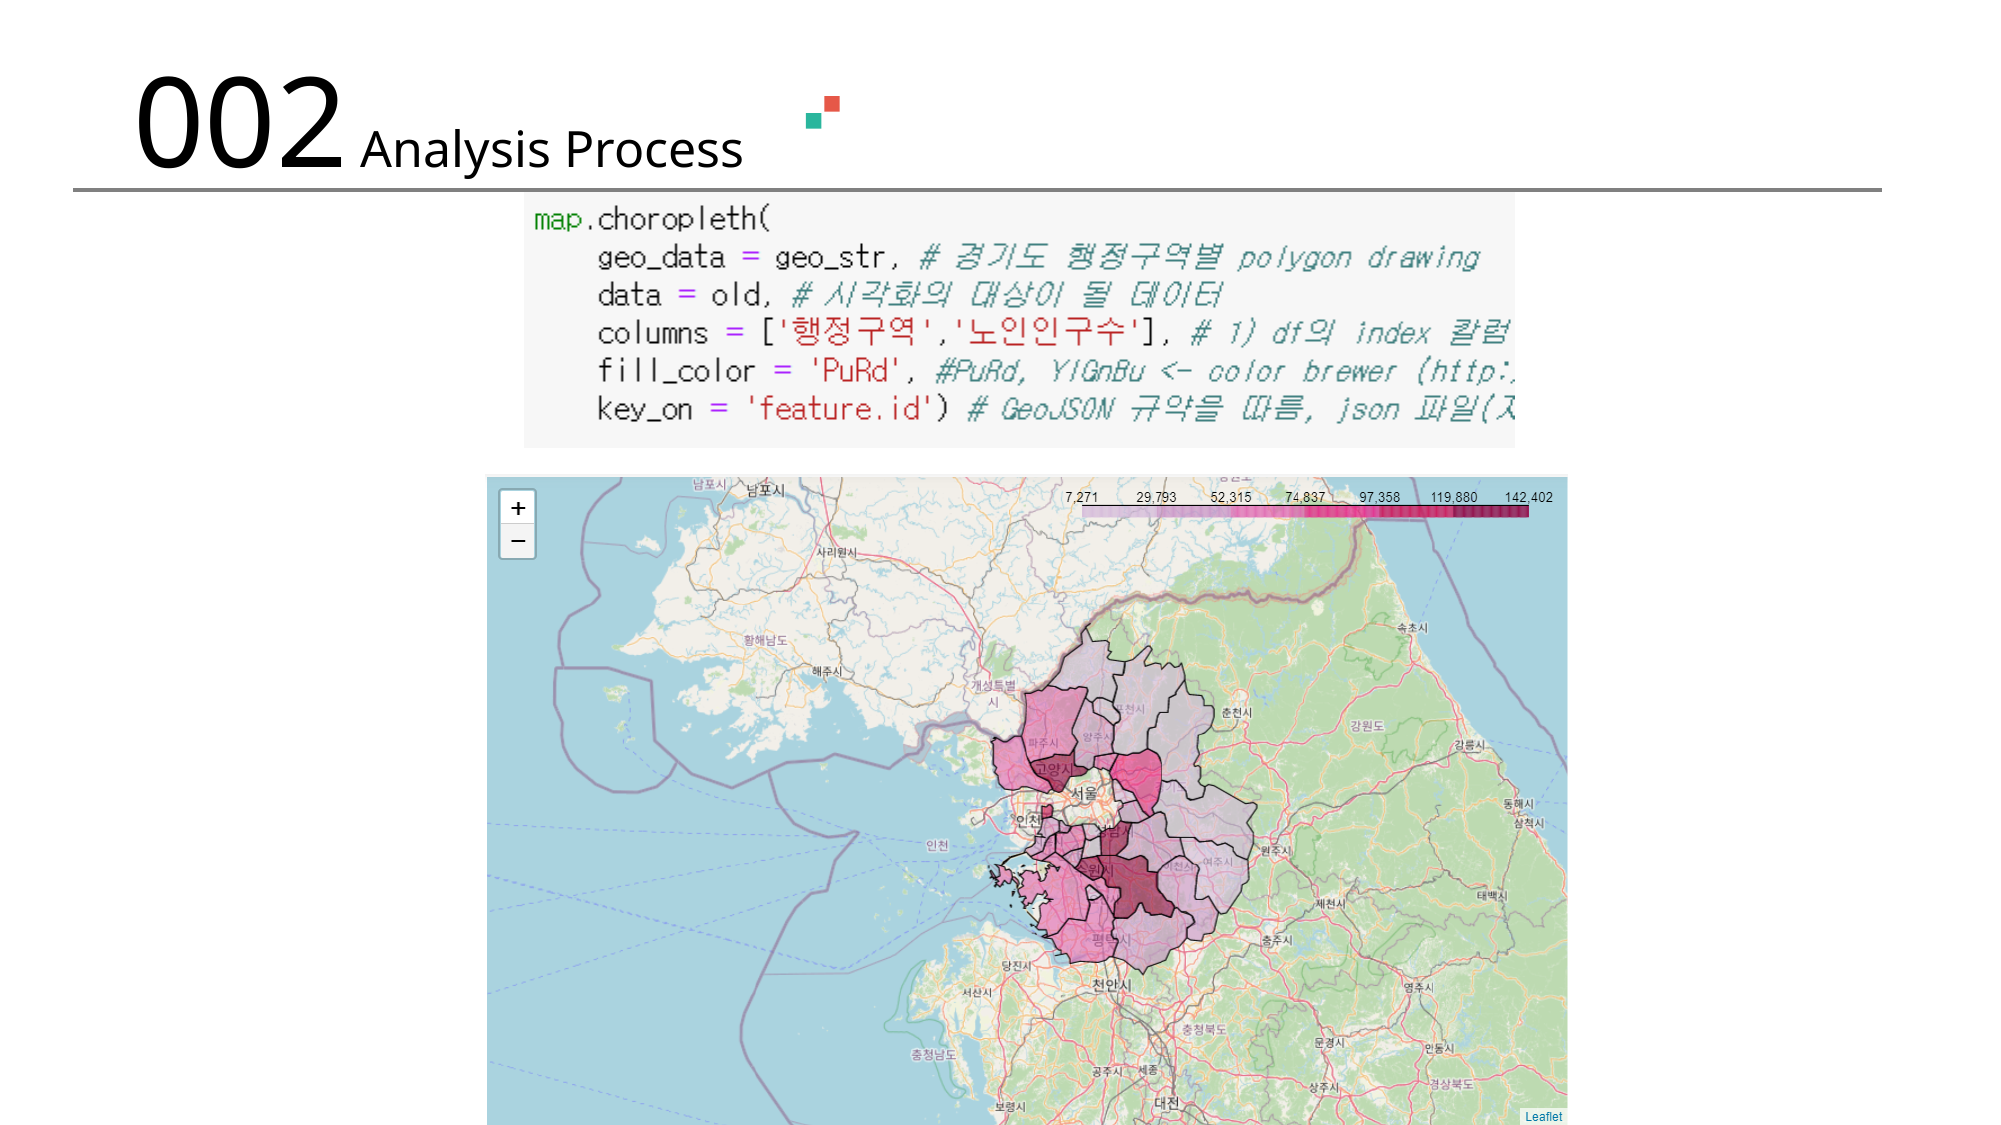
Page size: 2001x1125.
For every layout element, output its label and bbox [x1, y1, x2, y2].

picture [485, 474, 1568, 1125]
text_box [72, 34, 1880, 202]
text_box [805, 96, 840, 129]
picture [524, 202, 1515, 448]
